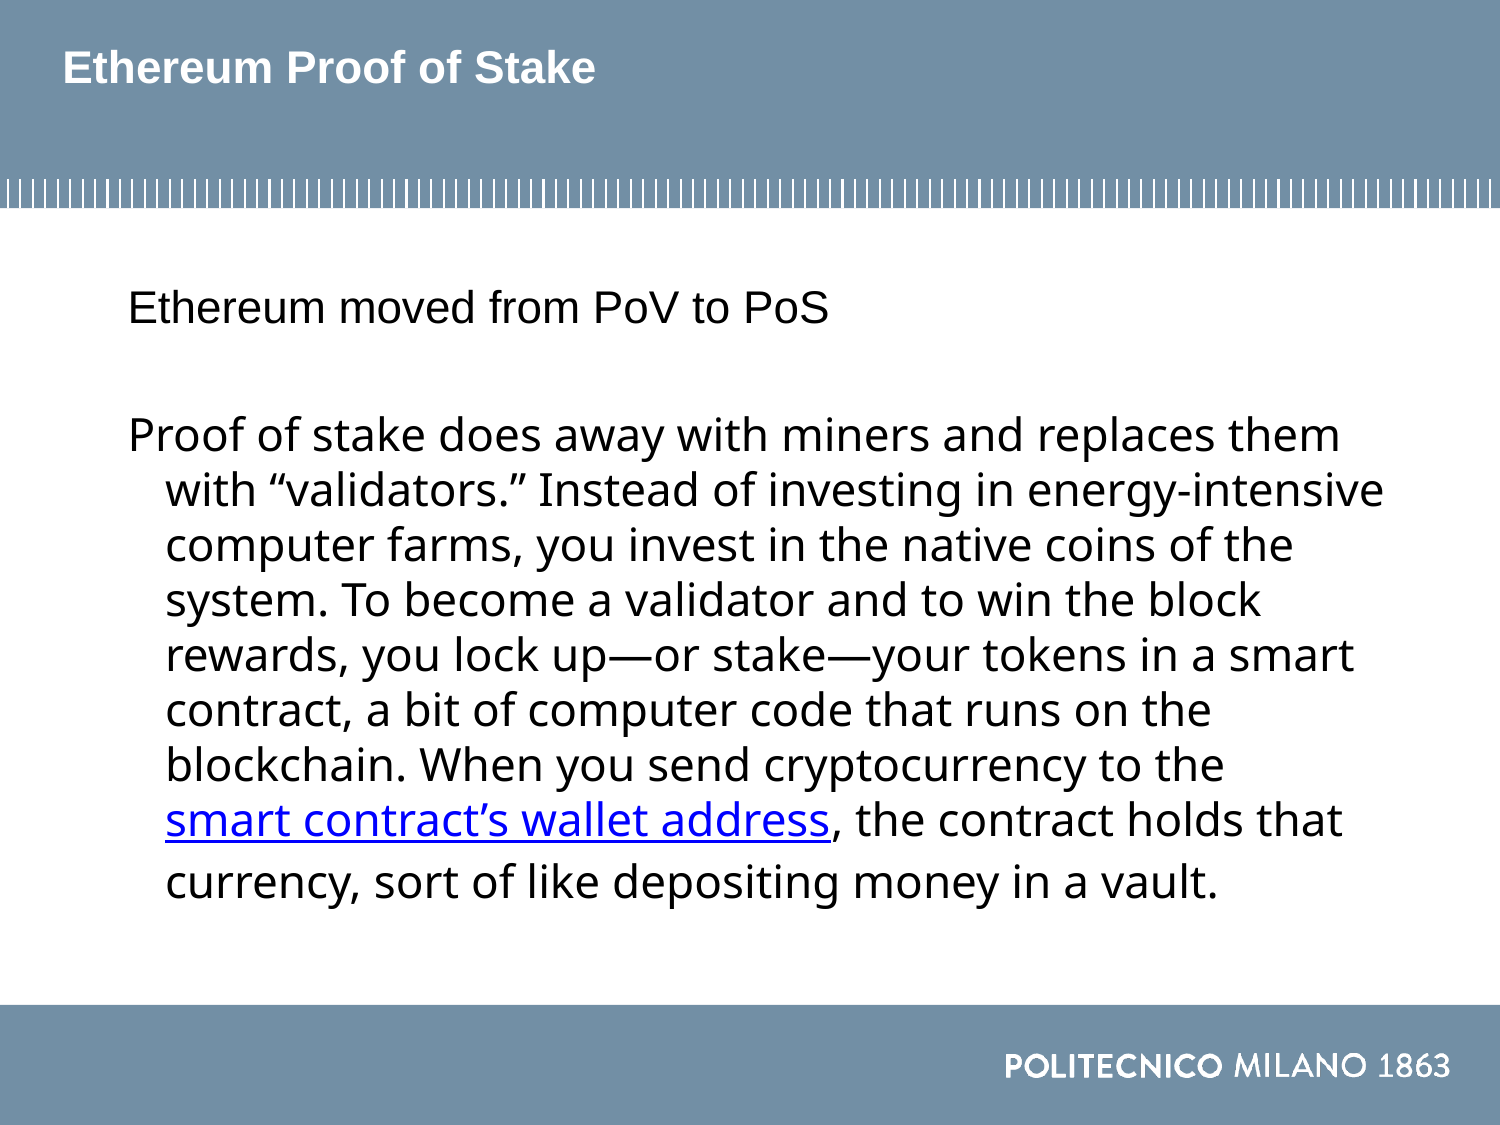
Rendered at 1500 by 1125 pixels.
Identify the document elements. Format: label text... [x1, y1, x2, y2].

title Ethereum Proof of Stake [47, 22, 1455, 161]
list Ethereum moved from PoV to PoS Proof of stake does away with miners and replaces them with “validators.” Instead of investing in energy-intensive computer farms, you invest in the native coins of the system. To become a validator and to win the block rewards, you lock up—or stake—your tokens in a smart contract, a bit of computer code that runs on the blockchain. When you send cryptocurrency to the smart contract’s wallet address, the contract holds that currency, sort of like depositing money in a vault. [75, 262, 1441, 1005]
picture [999, 1041, 1456, 1089]
